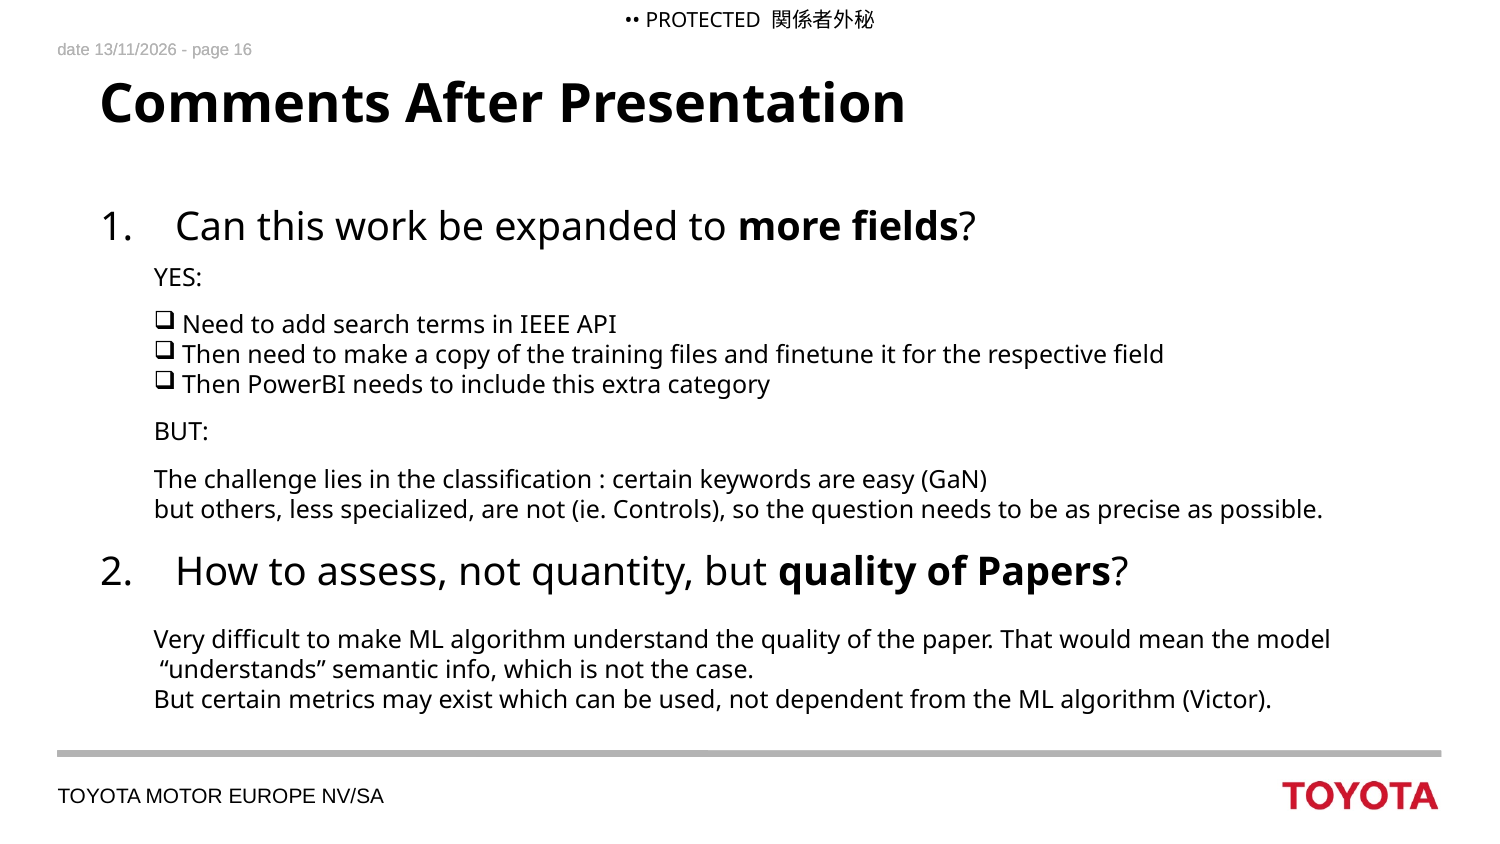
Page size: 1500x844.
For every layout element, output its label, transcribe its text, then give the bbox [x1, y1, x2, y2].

list Can this work be expanded to more fields? How to assess, not quantity, but quality of Papers? [85, 182, 1413, 704]
title Comments After Presentation [84, 60, 1363, 179]
text_box YES: Need to add search terms in IEEE API Then need to make a copy of the training files and finetune it for the respective field Then PowerBI needs to include this extra category BUT: The challenge lies in the classification : certain keywords are easy (GaN) but others, less specialized, are not (ie. Controls), so the question needs to be as precise as possible. [139, 253, 1341, 531]
picture [1277, 779, 1443, 811]
text_box Very difficult to make ML algorithm understand the quality of the paper. That would mean the model “understands” semantic info, which is not the case. But certain metrics may exist which can be used, not dependent from the ML algorithm (Victor). [138, 616, 1348, 721]
